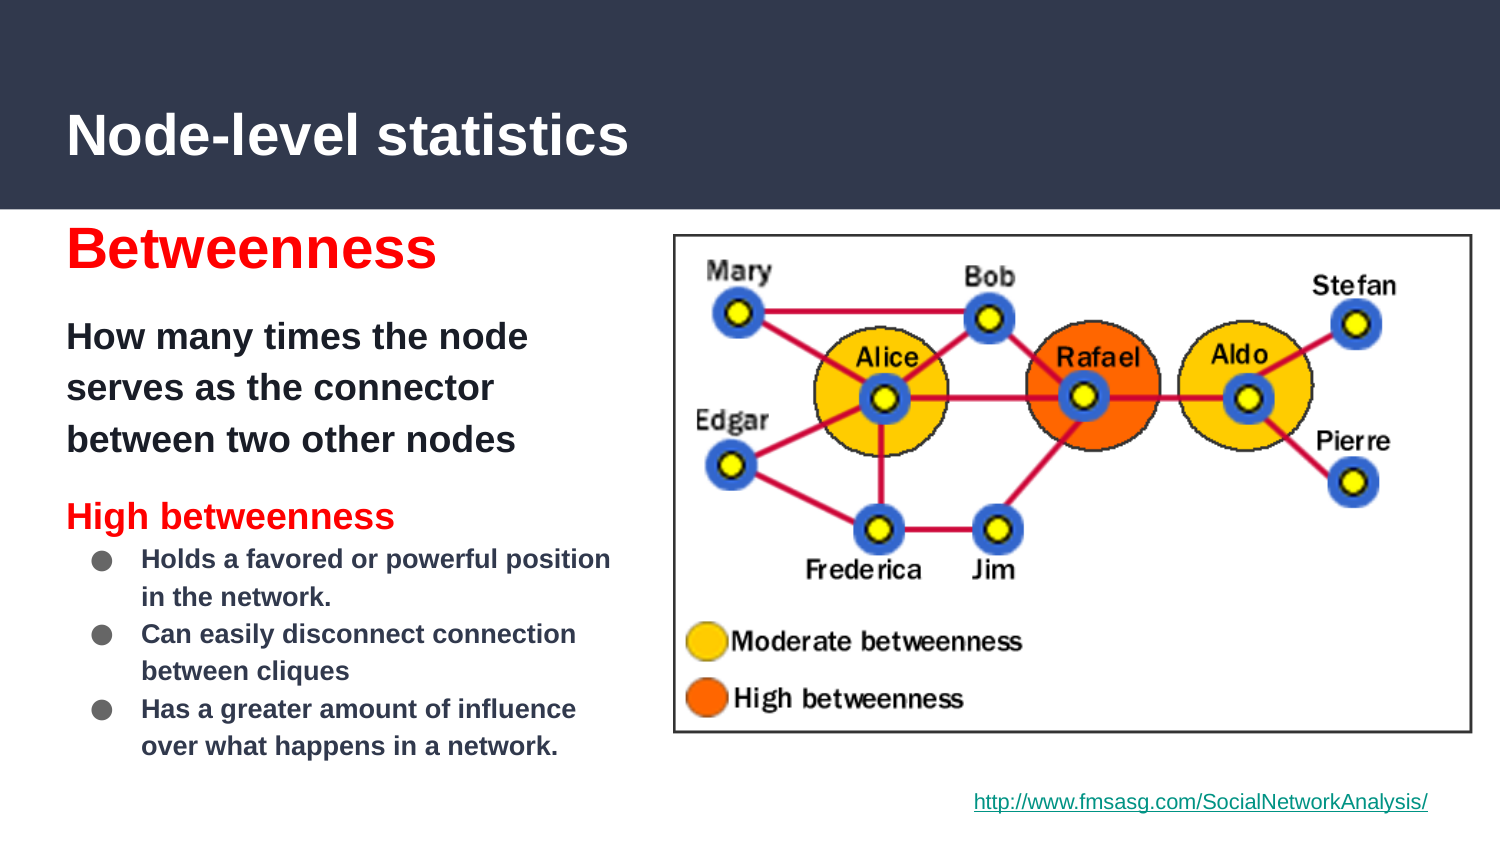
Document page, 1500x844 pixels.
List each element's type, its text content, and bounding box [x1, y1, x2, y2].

list Betweenness How many times the node serves as the connector between two other nodes High betweenness Holds a favored or powerful position in the network. Can easily disconnect connection between cliques Has a greater amount of influence over what happens in a network. [51, 184, 650, 752]
title Node-level statistics [51, 82, 1449, 185]
picture [673, 234, 1474, 735]
text_box http://www.fmsasg.com/SocialNetworkAnalysis/ [959, 780, 1444, 822]
